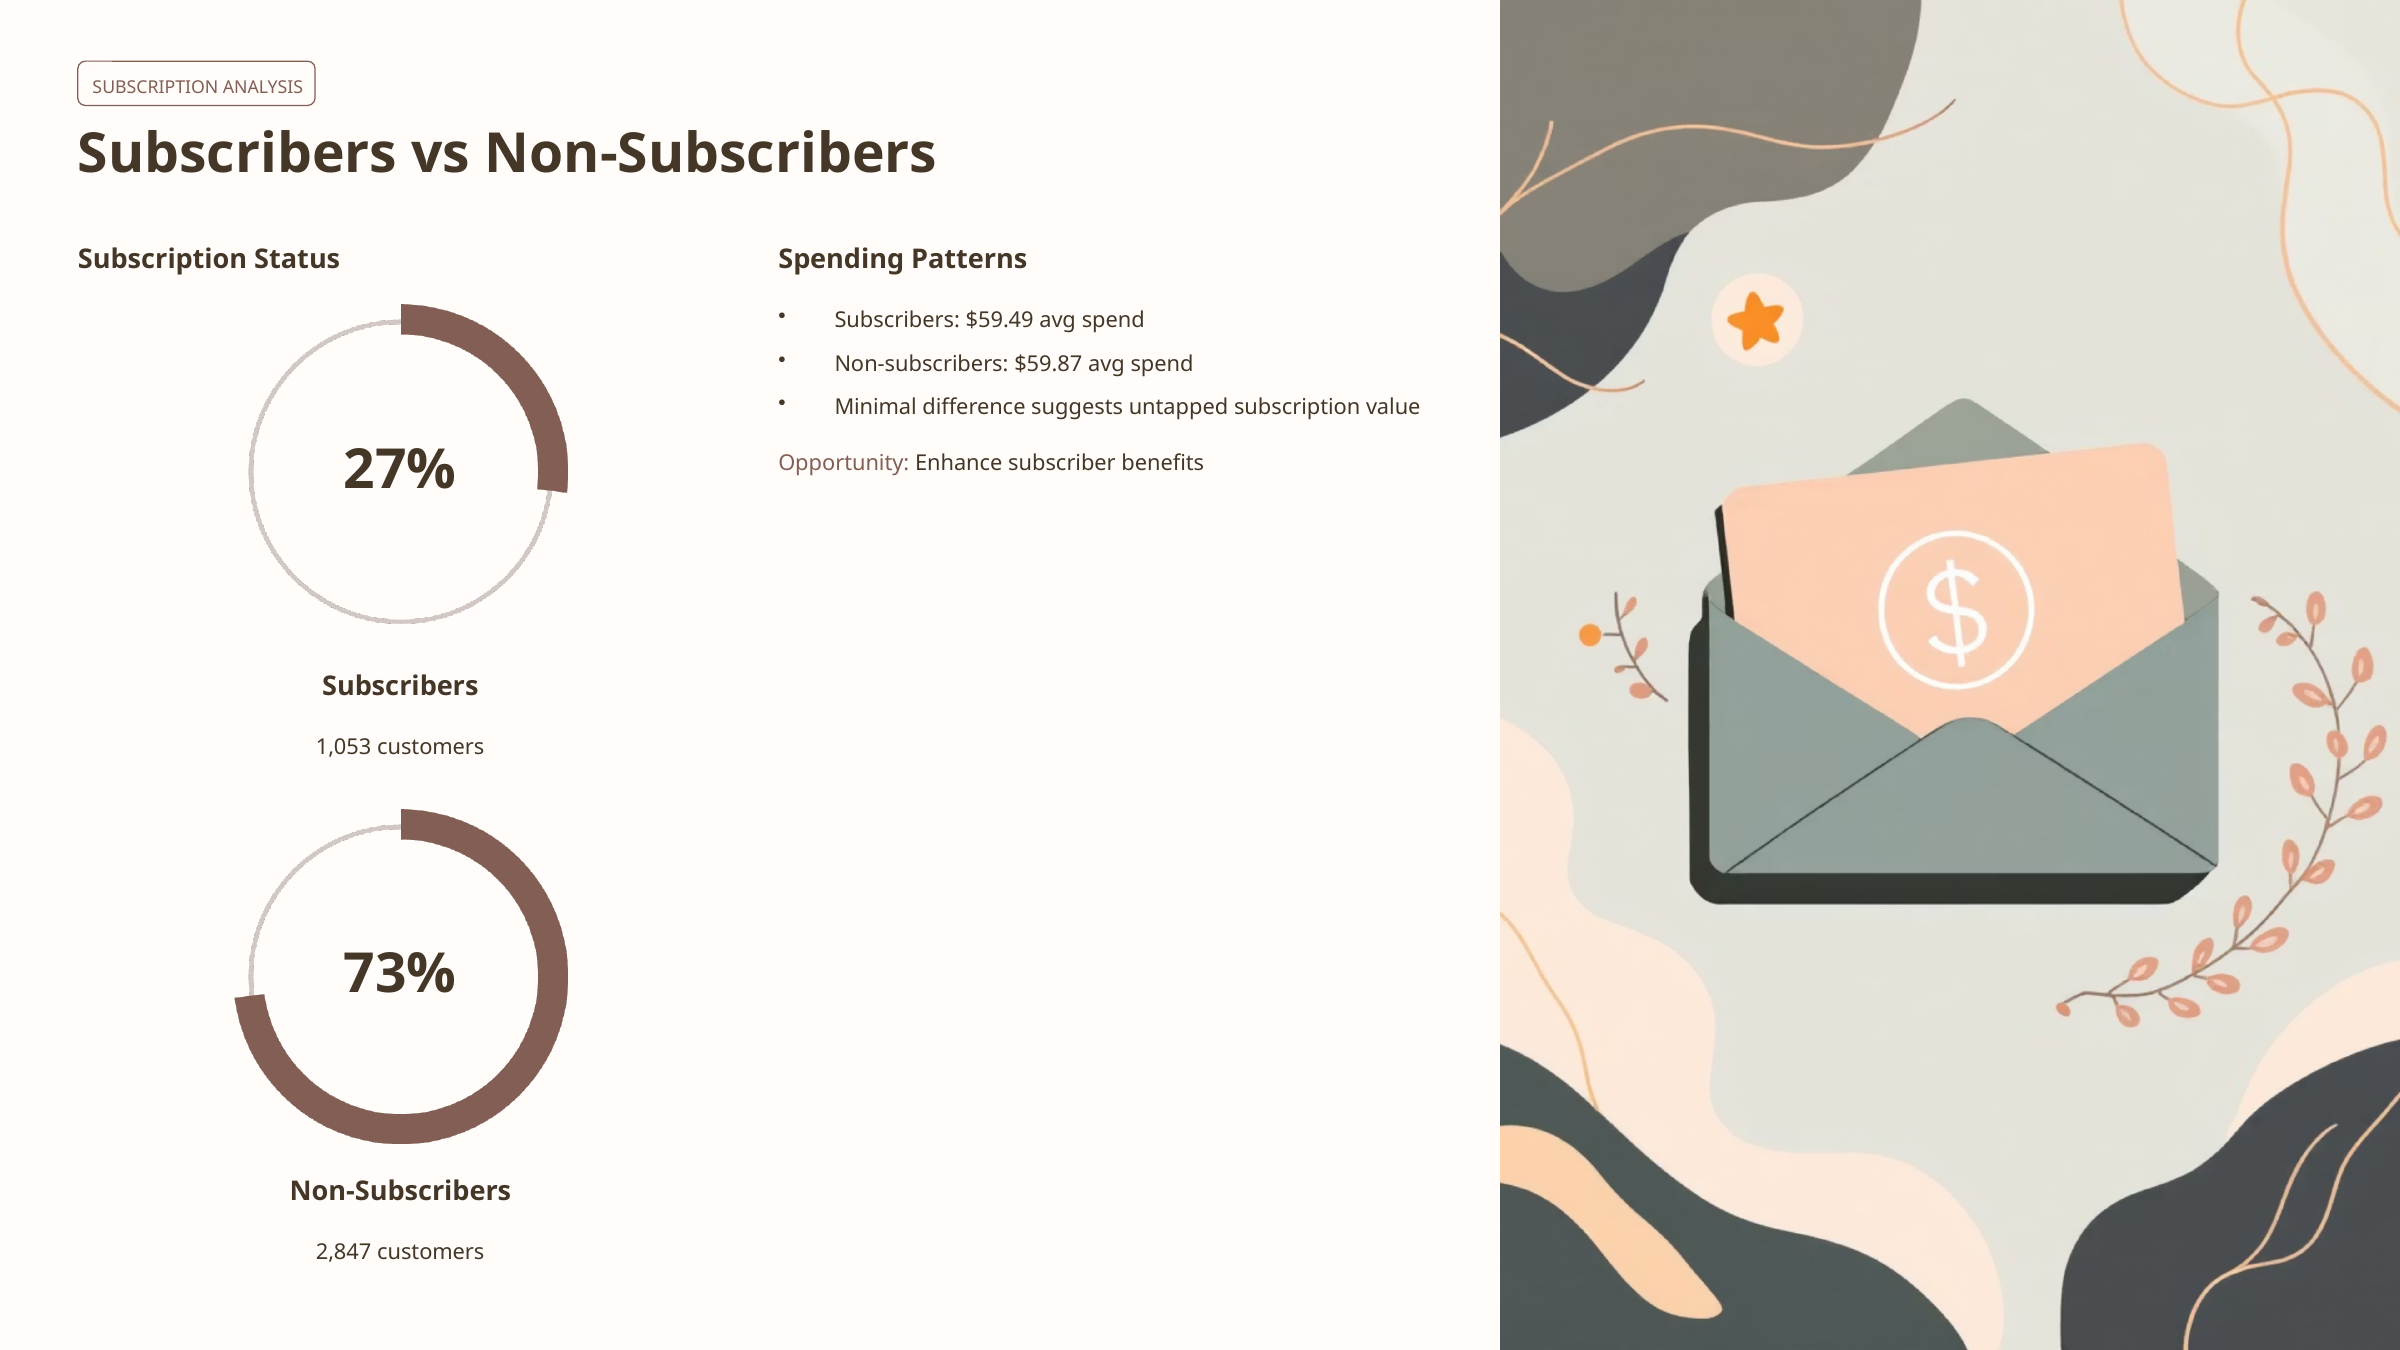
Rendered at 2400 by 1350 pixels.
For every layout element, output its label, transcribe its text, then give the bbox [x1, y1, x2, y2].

text_box Opportunity: Enhance subscriber benefits [778, 439, 1424, 475]
text_box Non-Subscribers [261, 1171, 540, 1206]
text_box Minimal difference suggests untapped subscription value [778, 383, 1424, 419]
picture [233, 304, 568, 639]
text_box Subscribers [261, 666, 540, 702]
text_box 1,053 customers [77, 723, 723, 760]
text_box [77, 61, 316, 106]
text_box Subscribers: $59.49 avg spend [778, 296, 1424, 333]
text_box Spending Patterns [778, 239, 1057, 275]
text_box Non-subscribers: $59.87 avg spend [778, 340, 1424, 376]
text_box Subscribers vs Non-Subscribers [77, 114, 820, 184]
picture [233, 809, 568, 1144]
text_box SUBSCRIPTION ANALYSIS [92, 69, 301, 98]
picture [1499, 0, 2400, 1350]
text_box 2,847 customers [77, 1228, 723, 1264]
text_box Subscription Status [77, 239, 357, 275]
